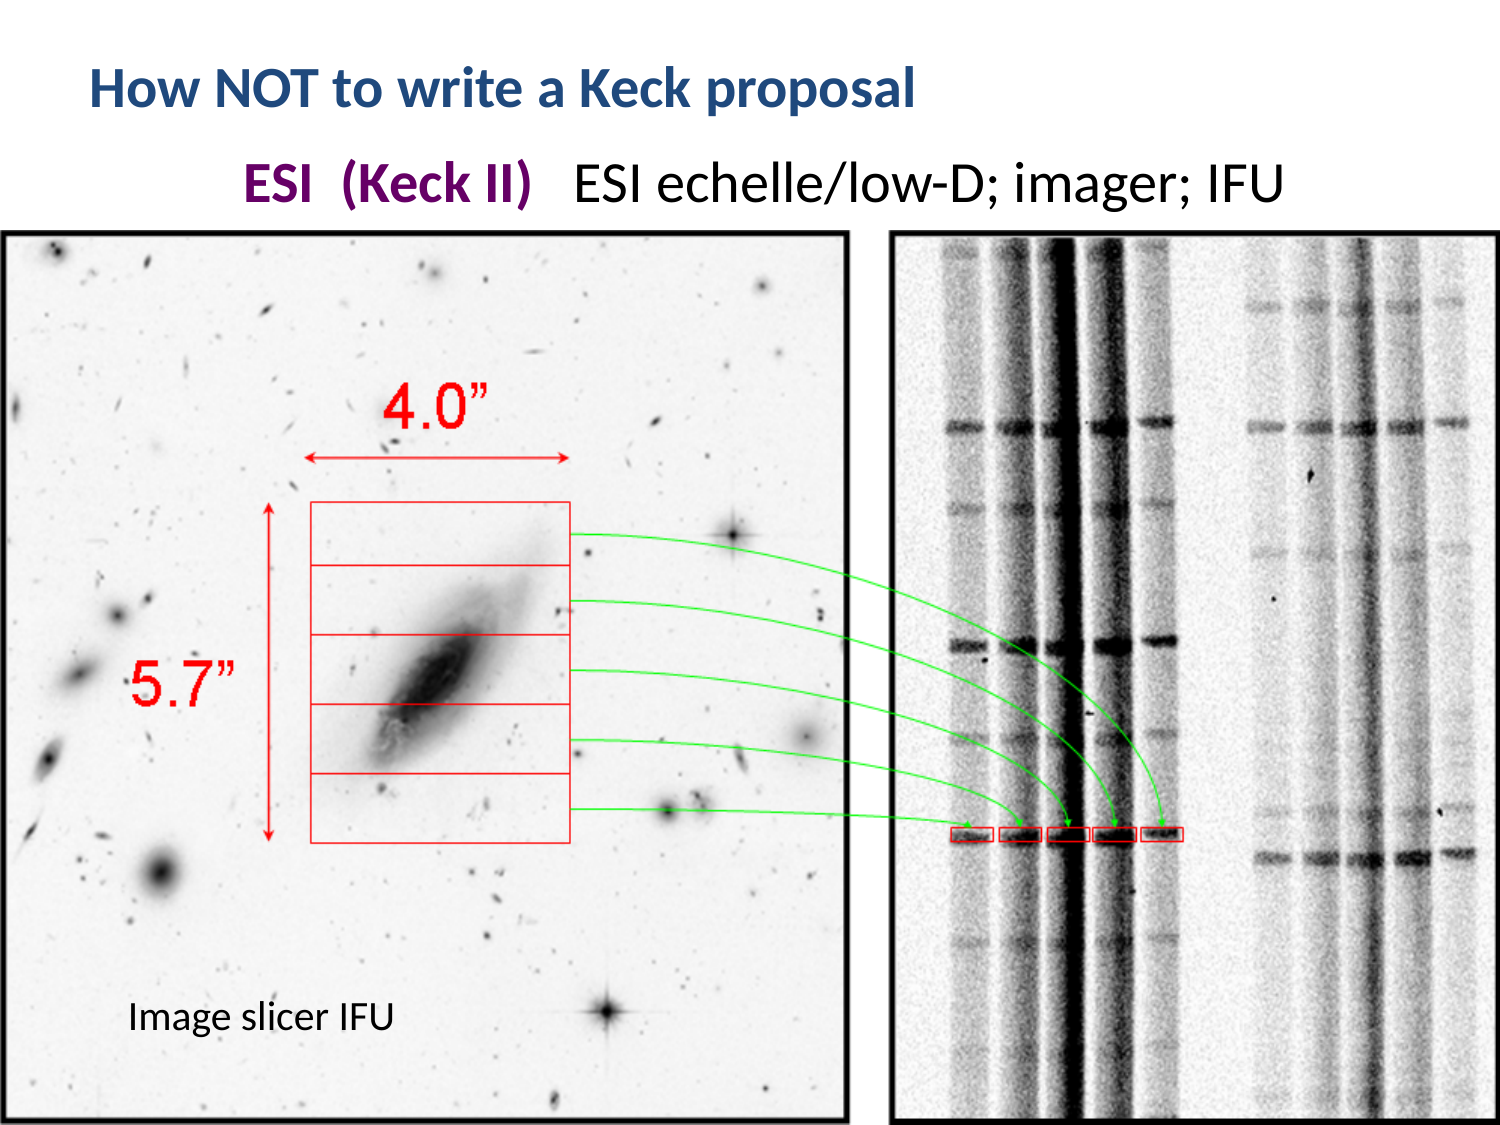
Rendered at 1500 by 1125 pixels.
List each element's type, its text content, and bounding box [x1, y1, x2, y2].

text_box ESI (Keck II) ESI echelle/low-D; imager; IFU [228, 136, 1330, 222]
picture [0, 230, 1500, 1125]
text_box How NOT to write a Keck proposal [74, 37, 1425, 130]
